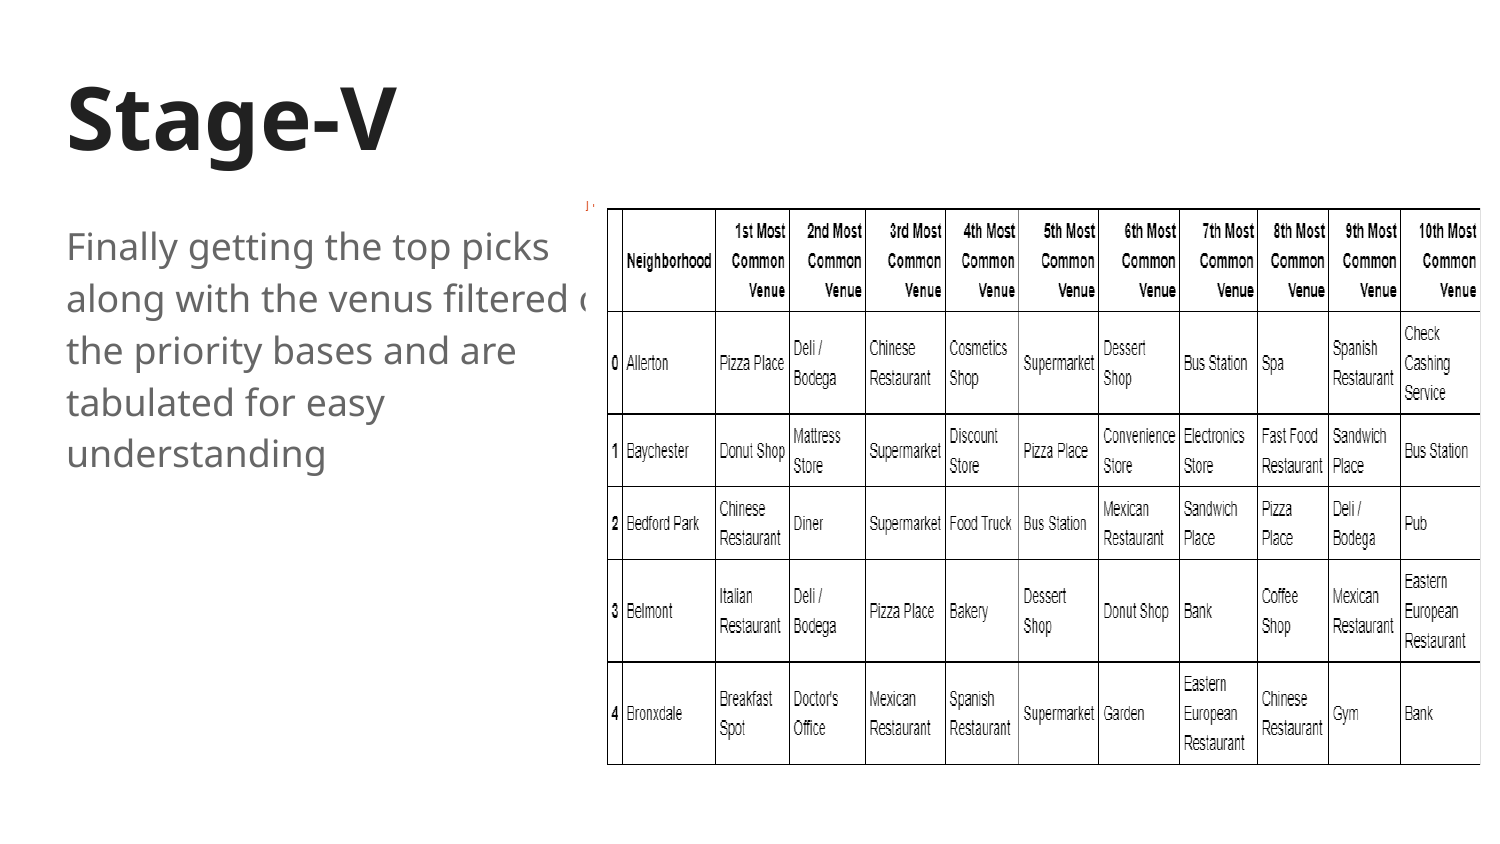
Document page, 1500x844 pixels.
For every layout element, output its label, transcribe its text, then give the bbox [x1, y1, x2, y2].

picture [585, 201, 1481, 772]
list Finally getting the top picks along with the venus filtered on the priority bases and are tabulated for easy understanding [51, 201, 583, 750]
title Stage-V [51, 48, 1449, 180]
